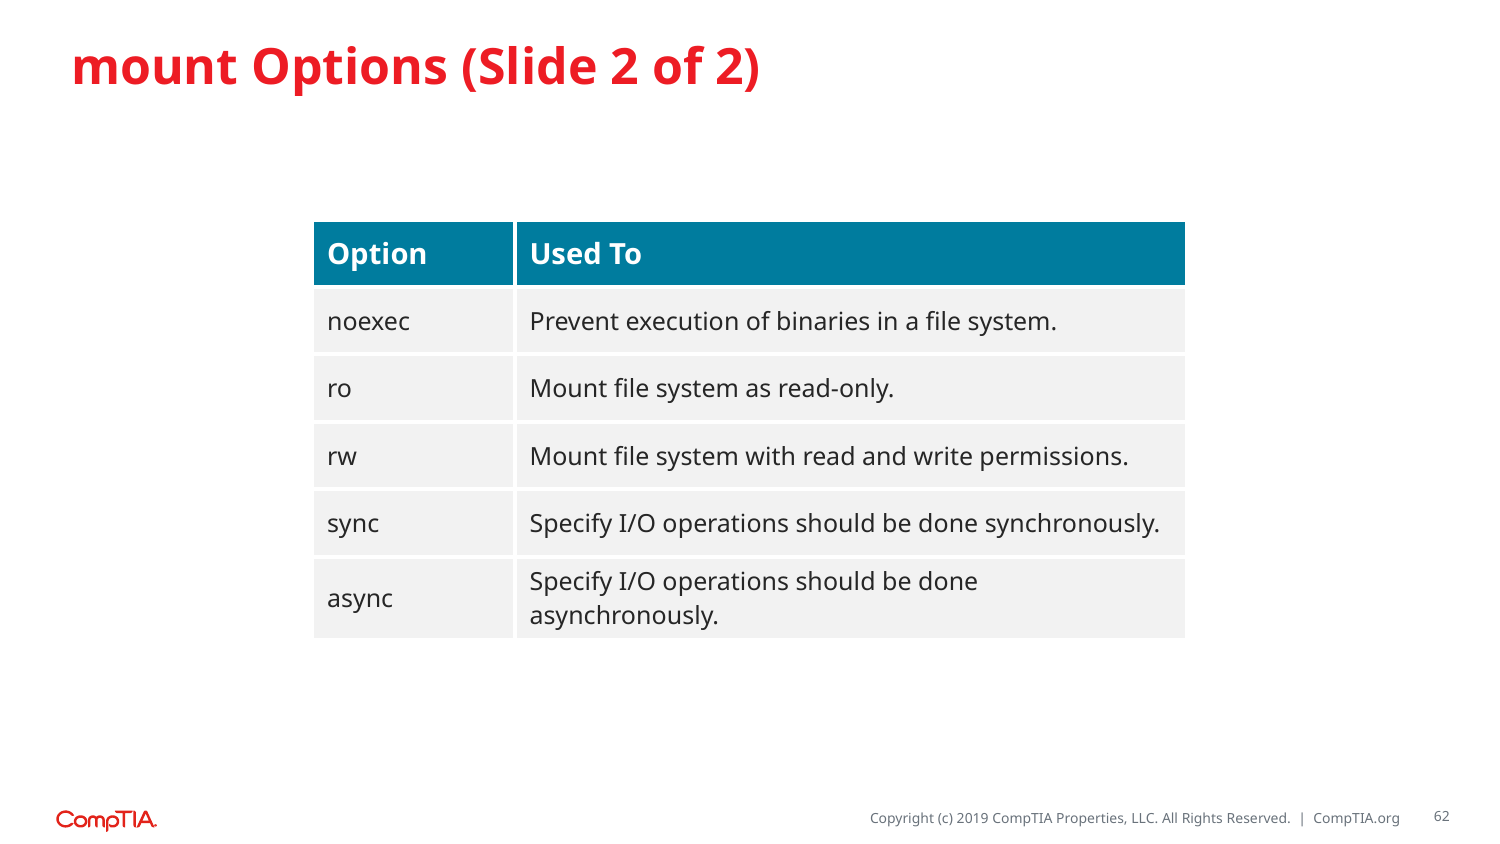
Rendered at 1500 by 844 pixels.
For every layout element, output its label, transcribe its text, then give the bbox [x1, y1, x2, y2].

table_cell sync [314, 491, 513, 555]
table_cell ro [314, 356, 513, 420]
table_cell async [314, 559, 513, 638]
table_cell Specify I/O operations should be done synchronously. [517, 491, 1185, 555]
table_cell Mount file system as read-only. [517, 356, 1185, 420]
table_header Option [314, 222, 513, 285]
table_cell Specify I/O operations should be done asynchronously. [517, 559, 1185, 638]
table_cell Mount file system with read and write permissions. [517, 424, 1185, 487]
table_cell rw [314, 424, 513, 487]
table_cell Prevent execution of binaries in a file system. [517, 289, 1185, 352]
table_cell noexec [314, 289, 513, 352]
slide_number 62 [1407, 800, 1450, 835]
title mount Options (Slide 2 of 2) [56, 12, 1444, 117]
table_header Used To [517, 222, 1185, 285]
